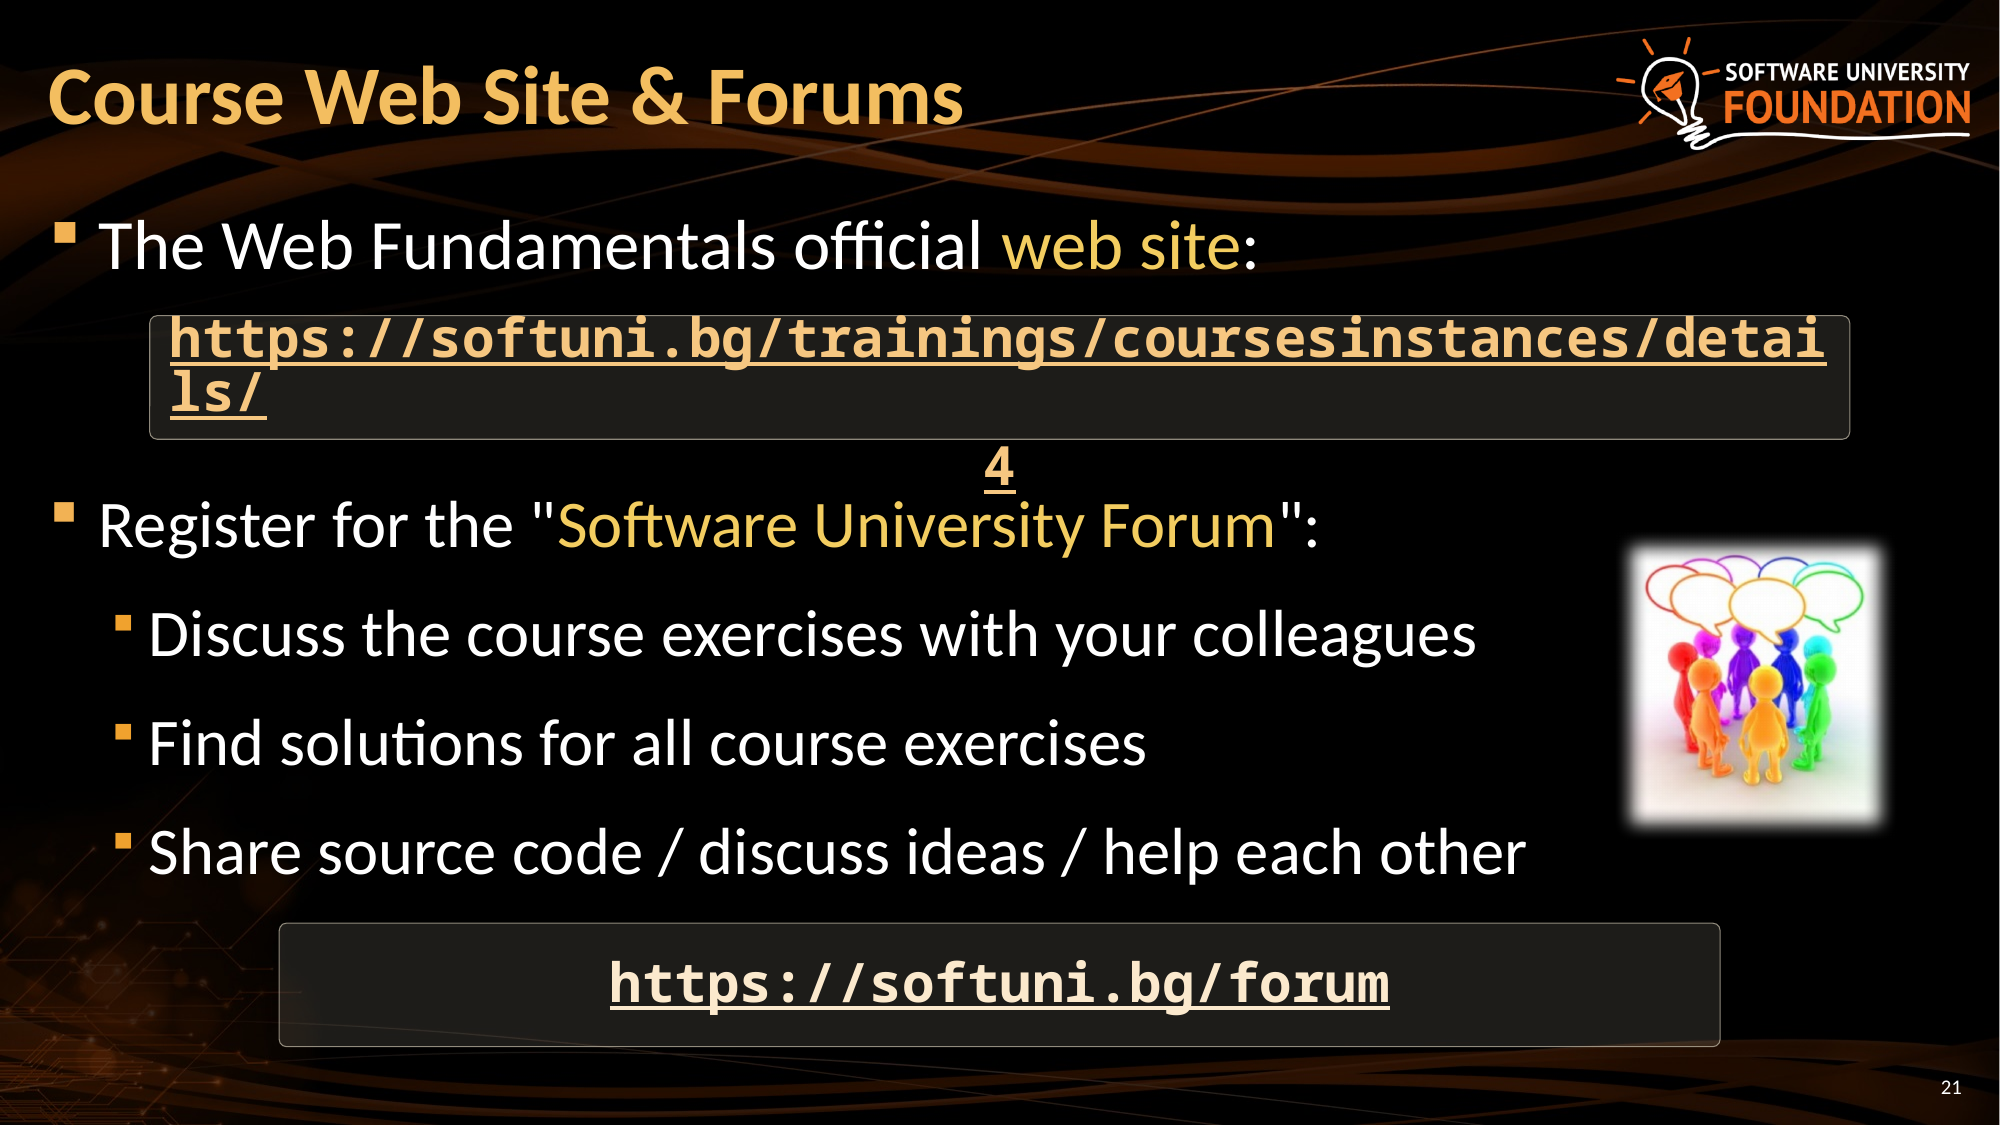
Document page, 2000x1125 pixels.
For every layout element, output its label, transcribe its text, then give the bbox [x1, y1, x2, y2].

list The Web Fundamentals official web site: Register for the "Software University Forum": Discuss the course exercises with your colleagues Find solutions for all course exercises Share source code / discuss ideas / help each other [31, 188, 1968, 1103]
text_box https://softuni.bg/forum [279, 923, 1721, 1047]
picture [0, 0, 2000, 1125]
text_box https://softuni.bg/trainings/coursesinstances/details/4 [149, 315, 1850, 440]
title Course Web Site & Forums [30, 6, 1602, 189]
